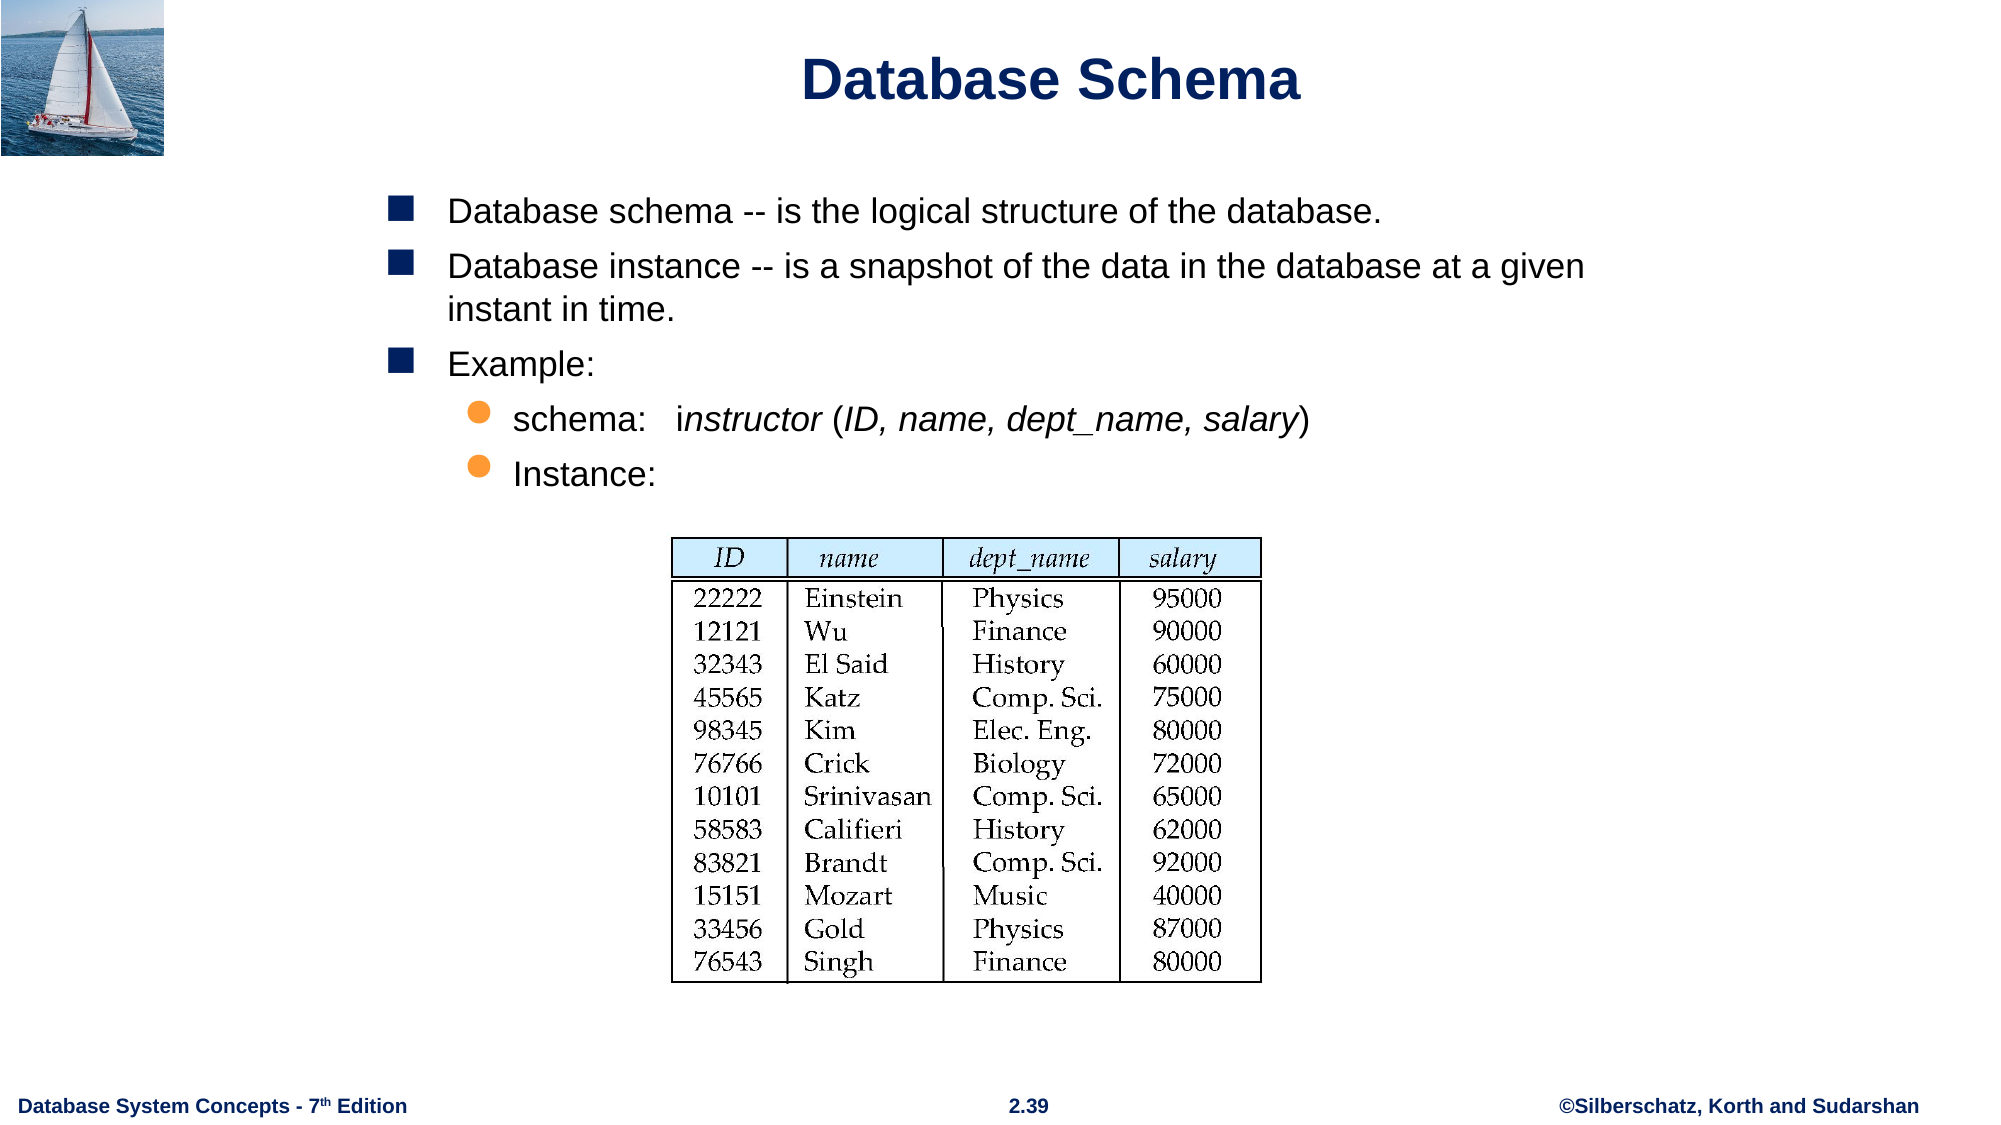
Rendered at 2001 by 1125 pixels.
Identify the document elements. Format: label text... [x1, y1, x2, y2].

title Database Schema [167, 18, 1935, 120]
picture [667, 533, 1267, 985]
list Database schema -- is the logical structure of the database. Database instance -- is a snapshot of the data in the database at a given instant in time. Example: schema: instructor (ID, name, dept_name, salary) Instance: [376, 180, 1622, 518]
picture [1, 0, 164, 156]
